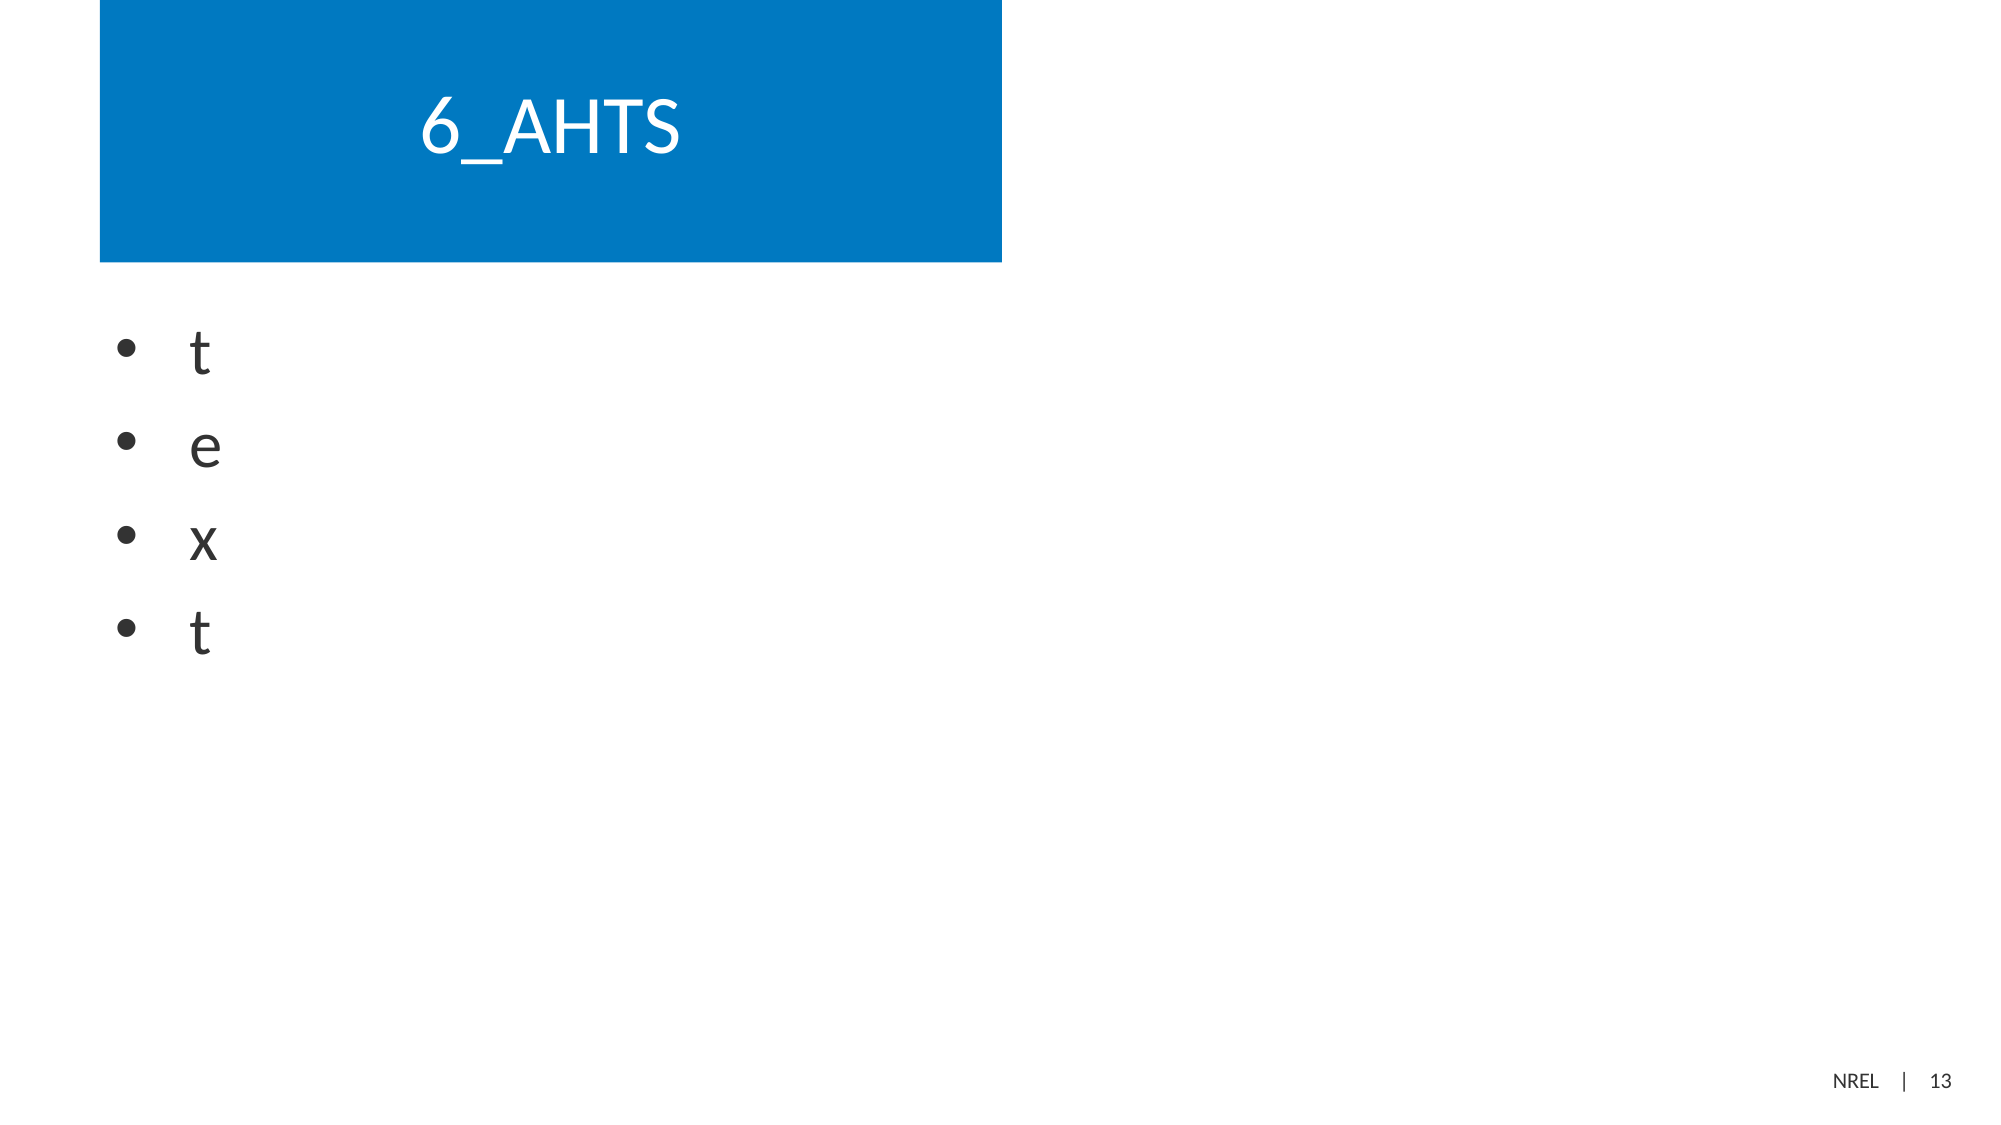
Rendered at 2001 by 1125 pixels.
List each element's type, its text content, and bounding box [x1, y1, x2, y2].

title 6_AHTS [99, 0, 1002, 263]
list t e x t [99, 299, 1876, 1039]
